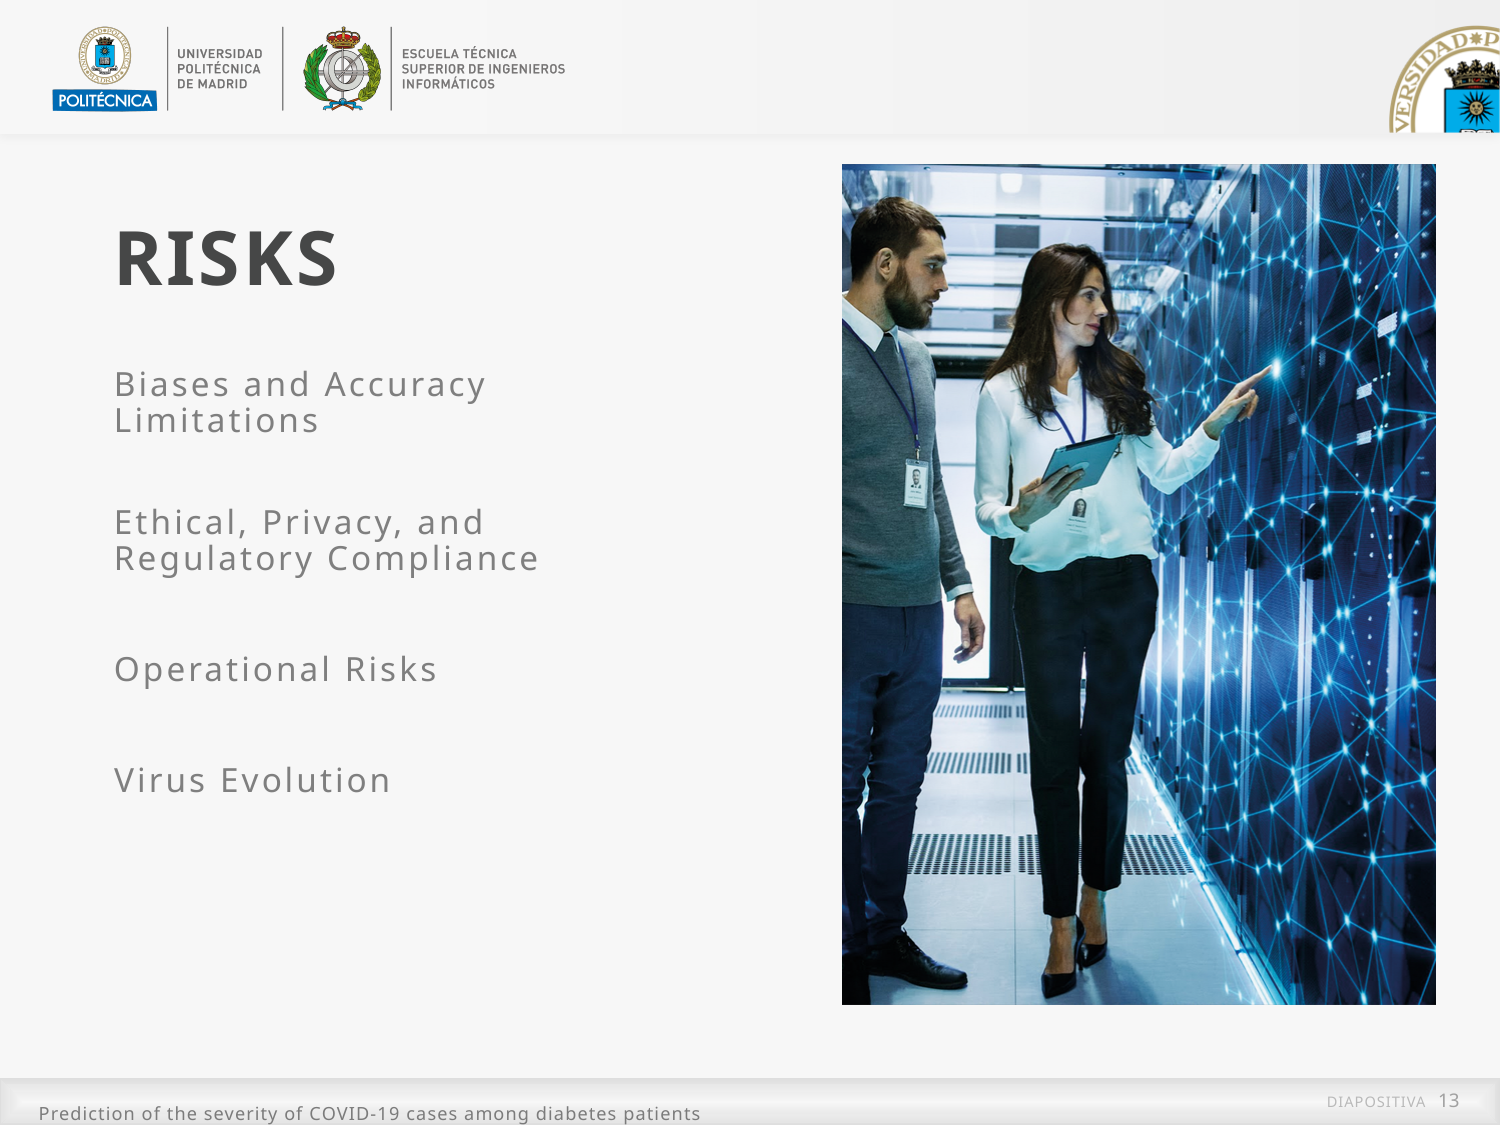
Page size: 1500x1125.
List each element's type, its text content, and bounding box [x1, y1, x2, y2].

text_box Ethical, Privacy, and Regulatory Compliance [114, 505, 669, 578]
picture [842, 164, 1436, 1005]
picture [1424, 517, 1429, 528]
text_box Virus Evolution [114, 763, 669, 800]
list Risks [114, 220, 669, 303]
text_box Operational Risks [114, 652, 669, 689]
picture [1470, 101, 1483, 115]
picture [1429, 771, 1436, 797]
text_box Prediction of the severity of COVID-19 cases among diabetes patients [32, 1077, 1137, 1125]
picture [1387, 23, 1500, 133]
picture [30, 4, 587, 134]
list Biases and Accuracy Limitations [114, 367, 669, 441]
picture [1430, 569, 1436, 580]
